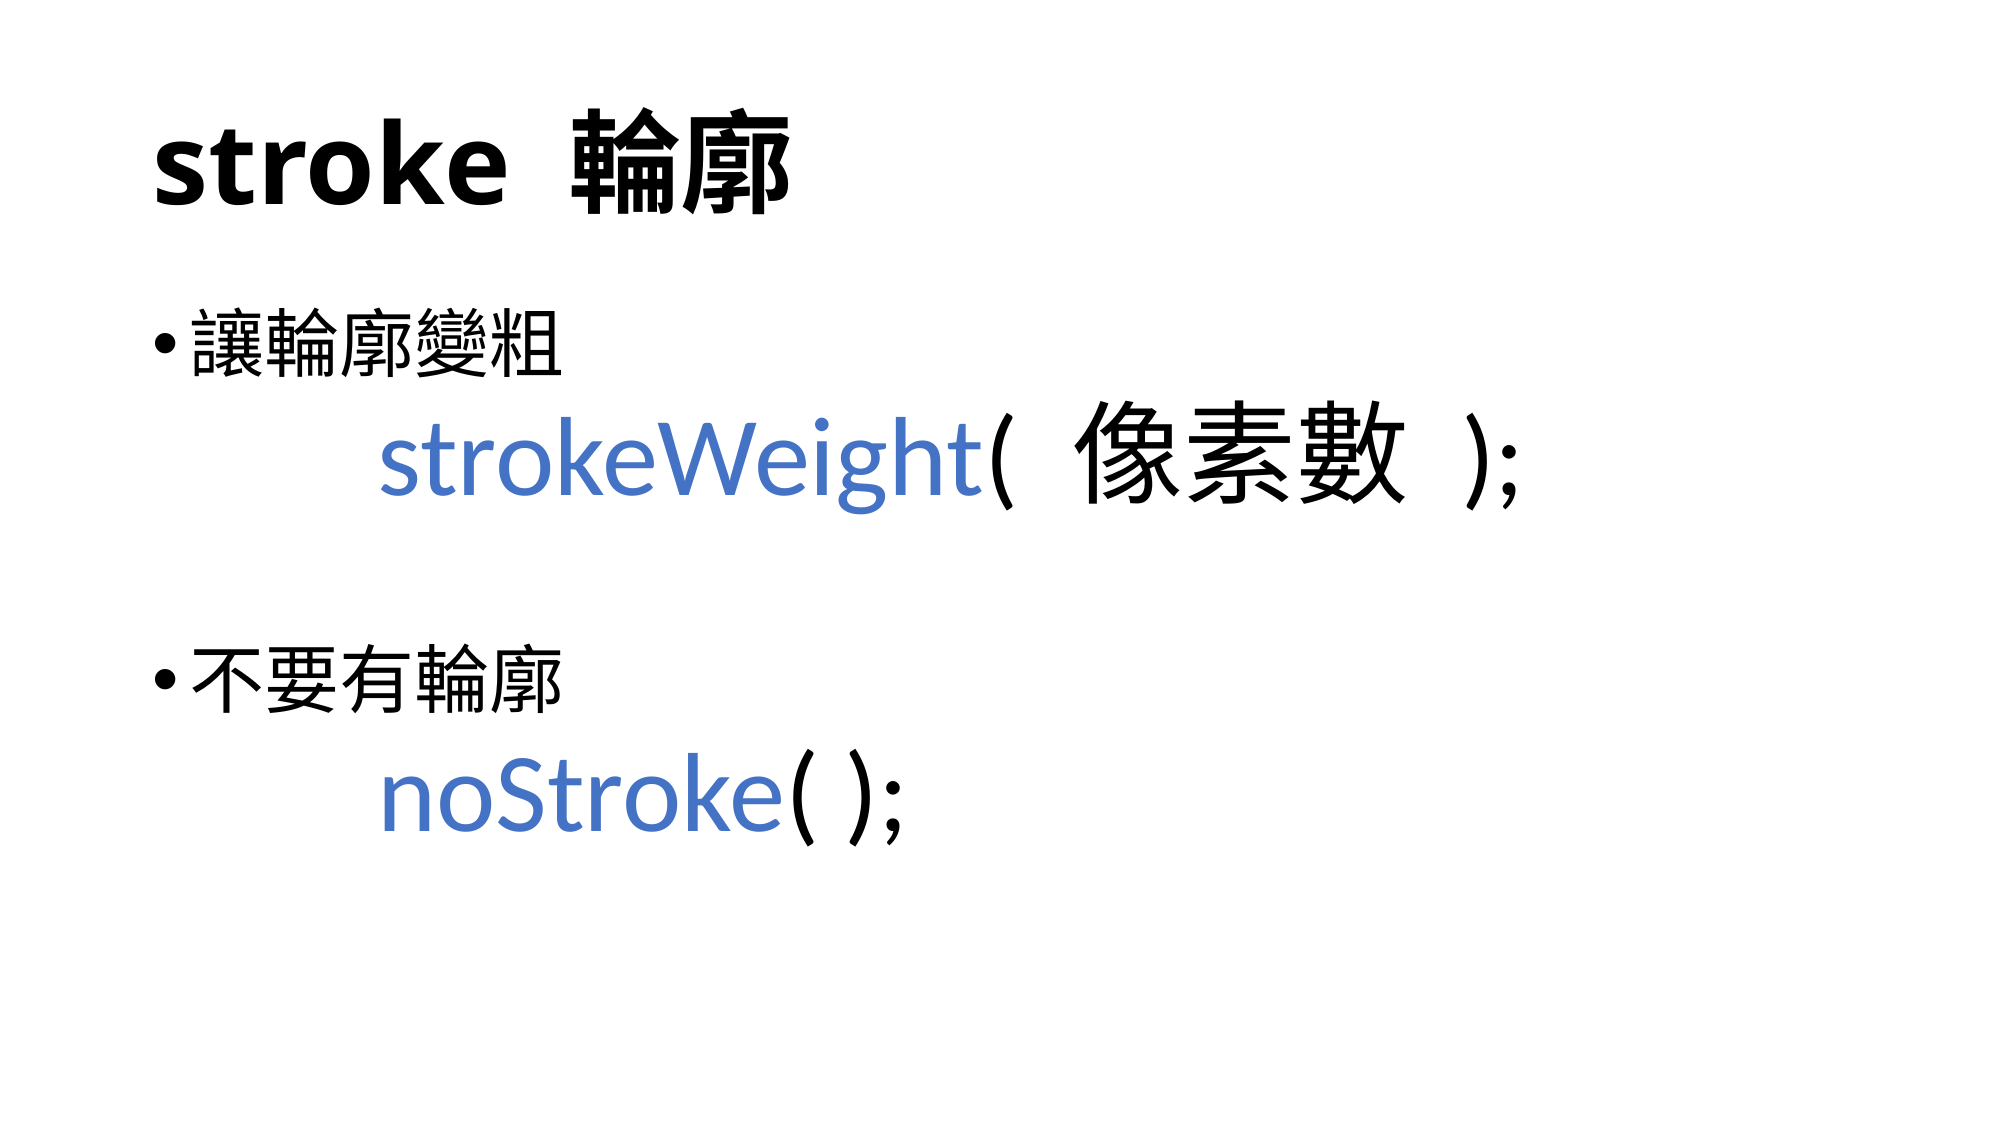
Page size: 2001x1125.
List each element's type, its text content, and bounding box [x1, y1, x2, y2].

list 讓輪廓變粗 strokeWeight( 像素數 ); 不要有輪廓 noStroke( ); [137, 299, 1863, 1014]
title stroke 輪廓 [137, 59, 1863, 278]
